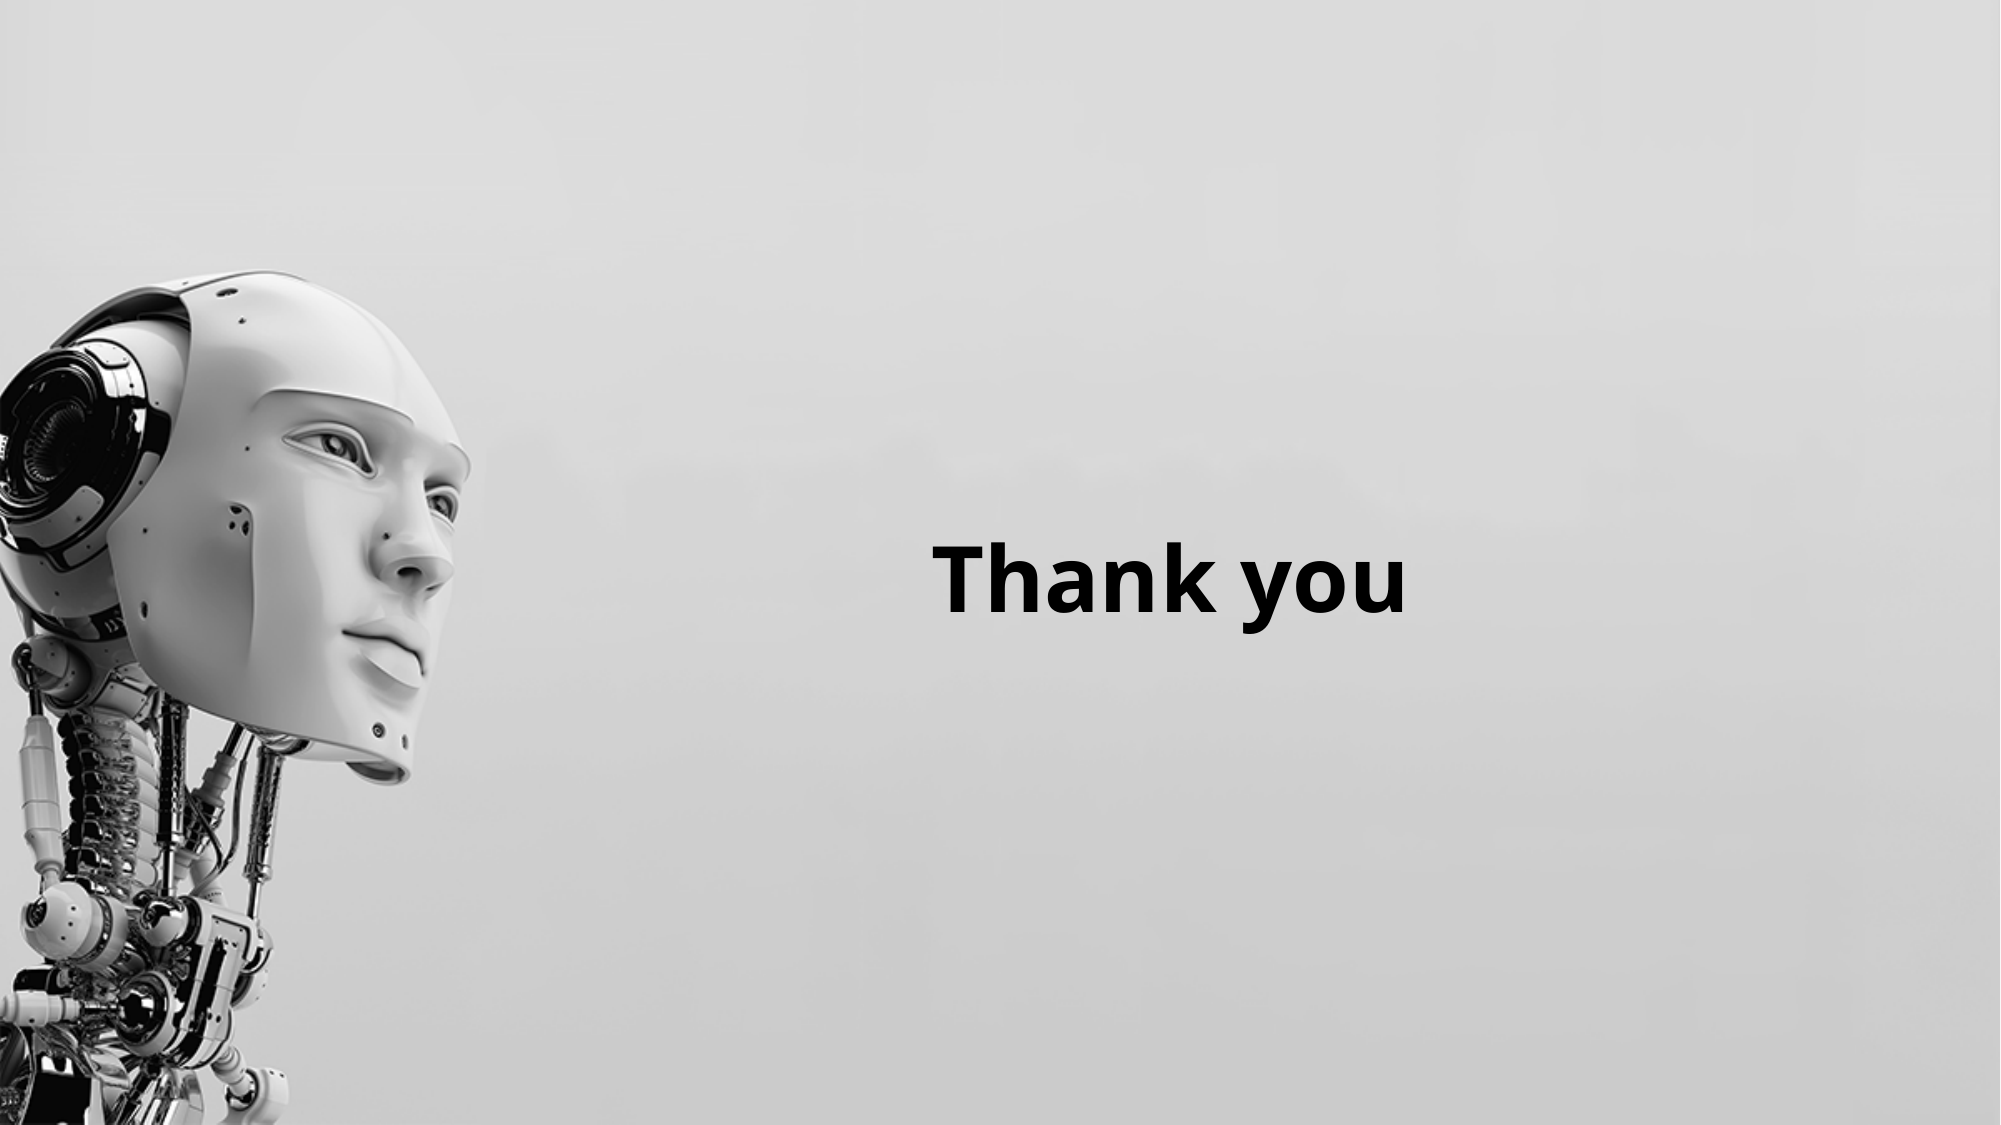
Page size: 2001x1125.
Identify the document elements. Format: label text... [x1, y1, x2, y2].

picture [0, 0, 2001, 1125]
title Thank you [524, 474, 1817, 692]
